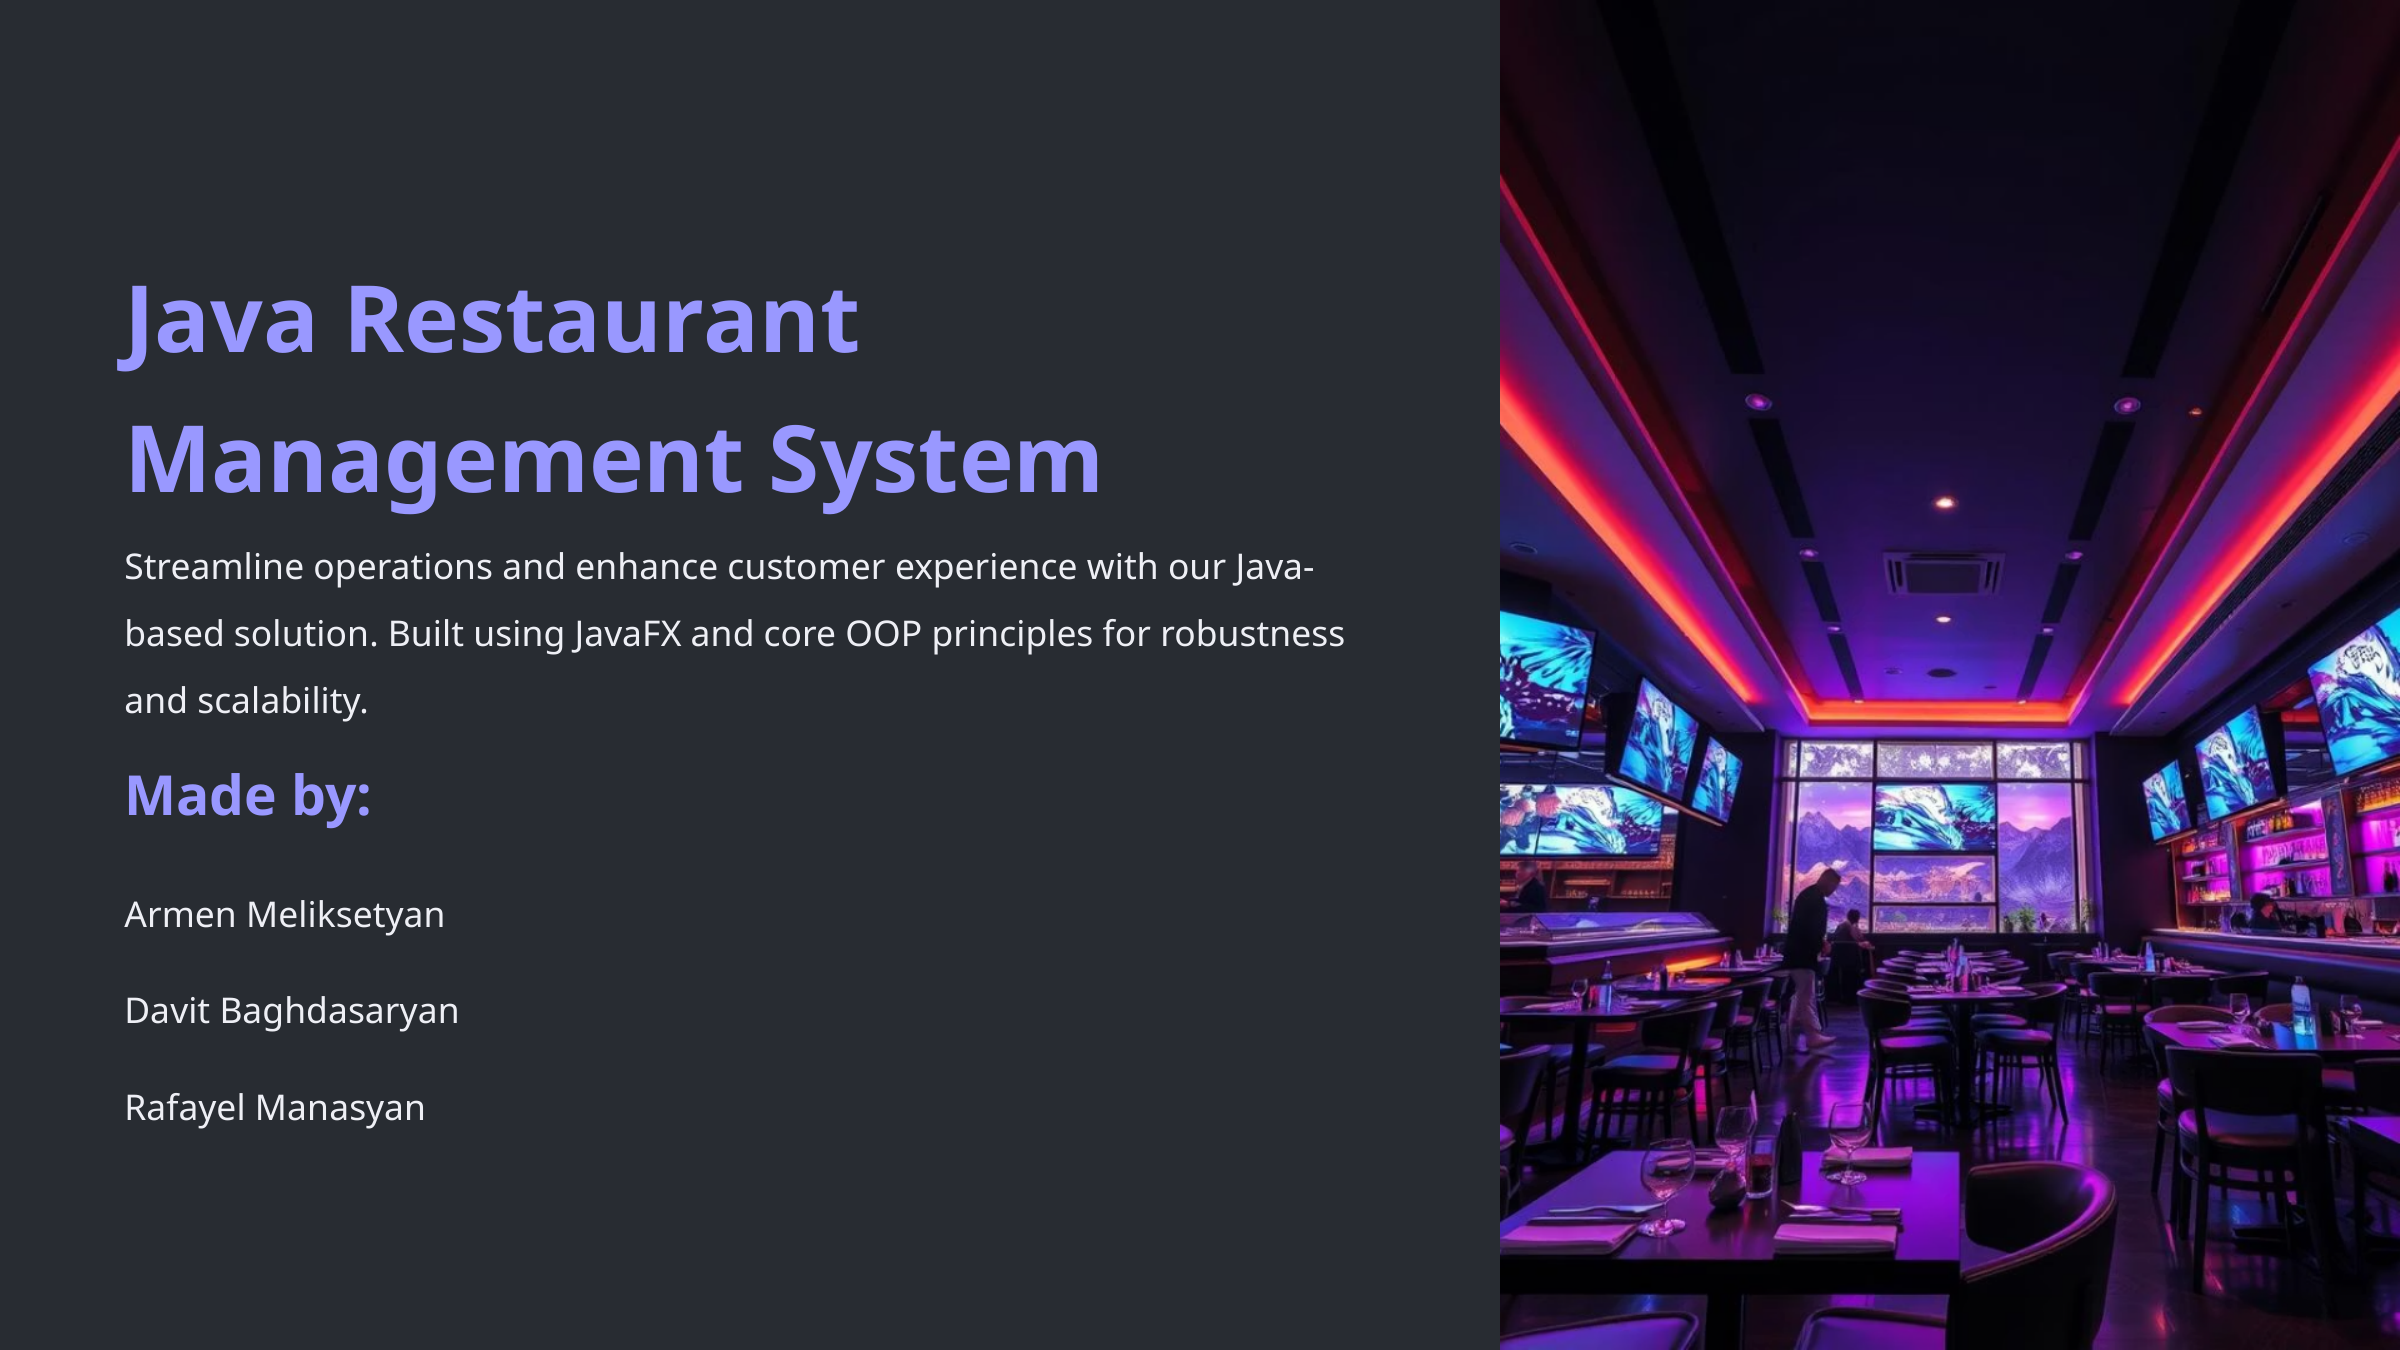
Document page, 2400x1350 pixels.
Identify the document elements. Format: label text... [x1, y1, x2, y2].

text_box Davit Baghdasaryan [124, 963, 1376, 1021]
text_box Java Restaurant Management System [124, 232, 1376, 467]
picture [1499, 0, 2400, 1350]
text_box Made by: [124, 743, 686, 814]
text_box Rafayel Manasyan [124, 1060, 1376, 1118]
text_box Armen Meliksetyan [124, 866, 1376, 924]
text_box Streamline operations and enhance customer experience with our Java-based solution. Built using JavaFX and core OOP principles for robustness and scalability. [124, 519, 1376, 691]
